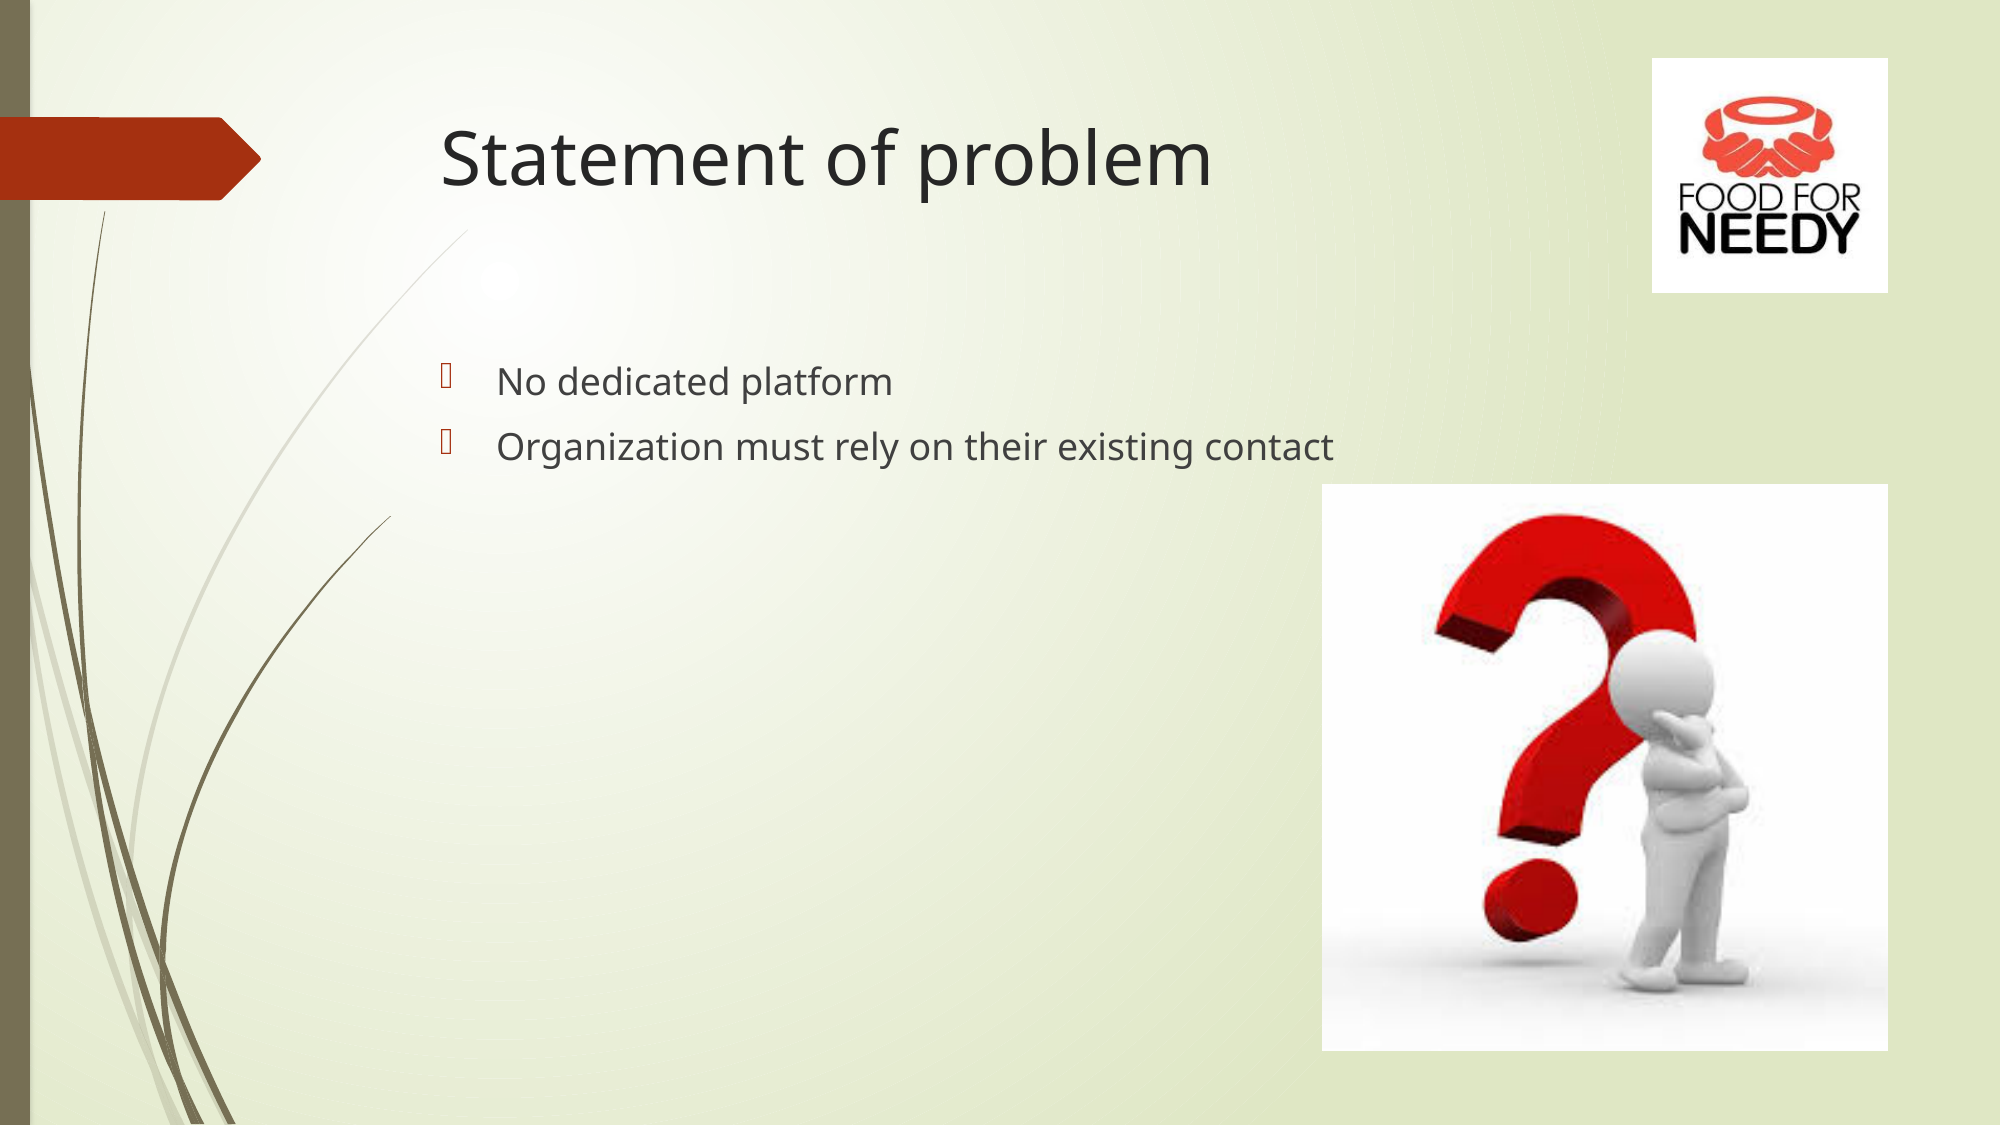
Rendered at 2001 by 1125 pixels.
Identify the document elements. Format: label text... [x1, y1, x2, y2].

picture [1652, 58, 1888, 294]
picture [1321, 484, 1888, 1051]
list No dedicated platform Organization must rely on their existing contact [424, 350, 1888, 970]
title Statement of problem [425, 102, 1888, 313]
